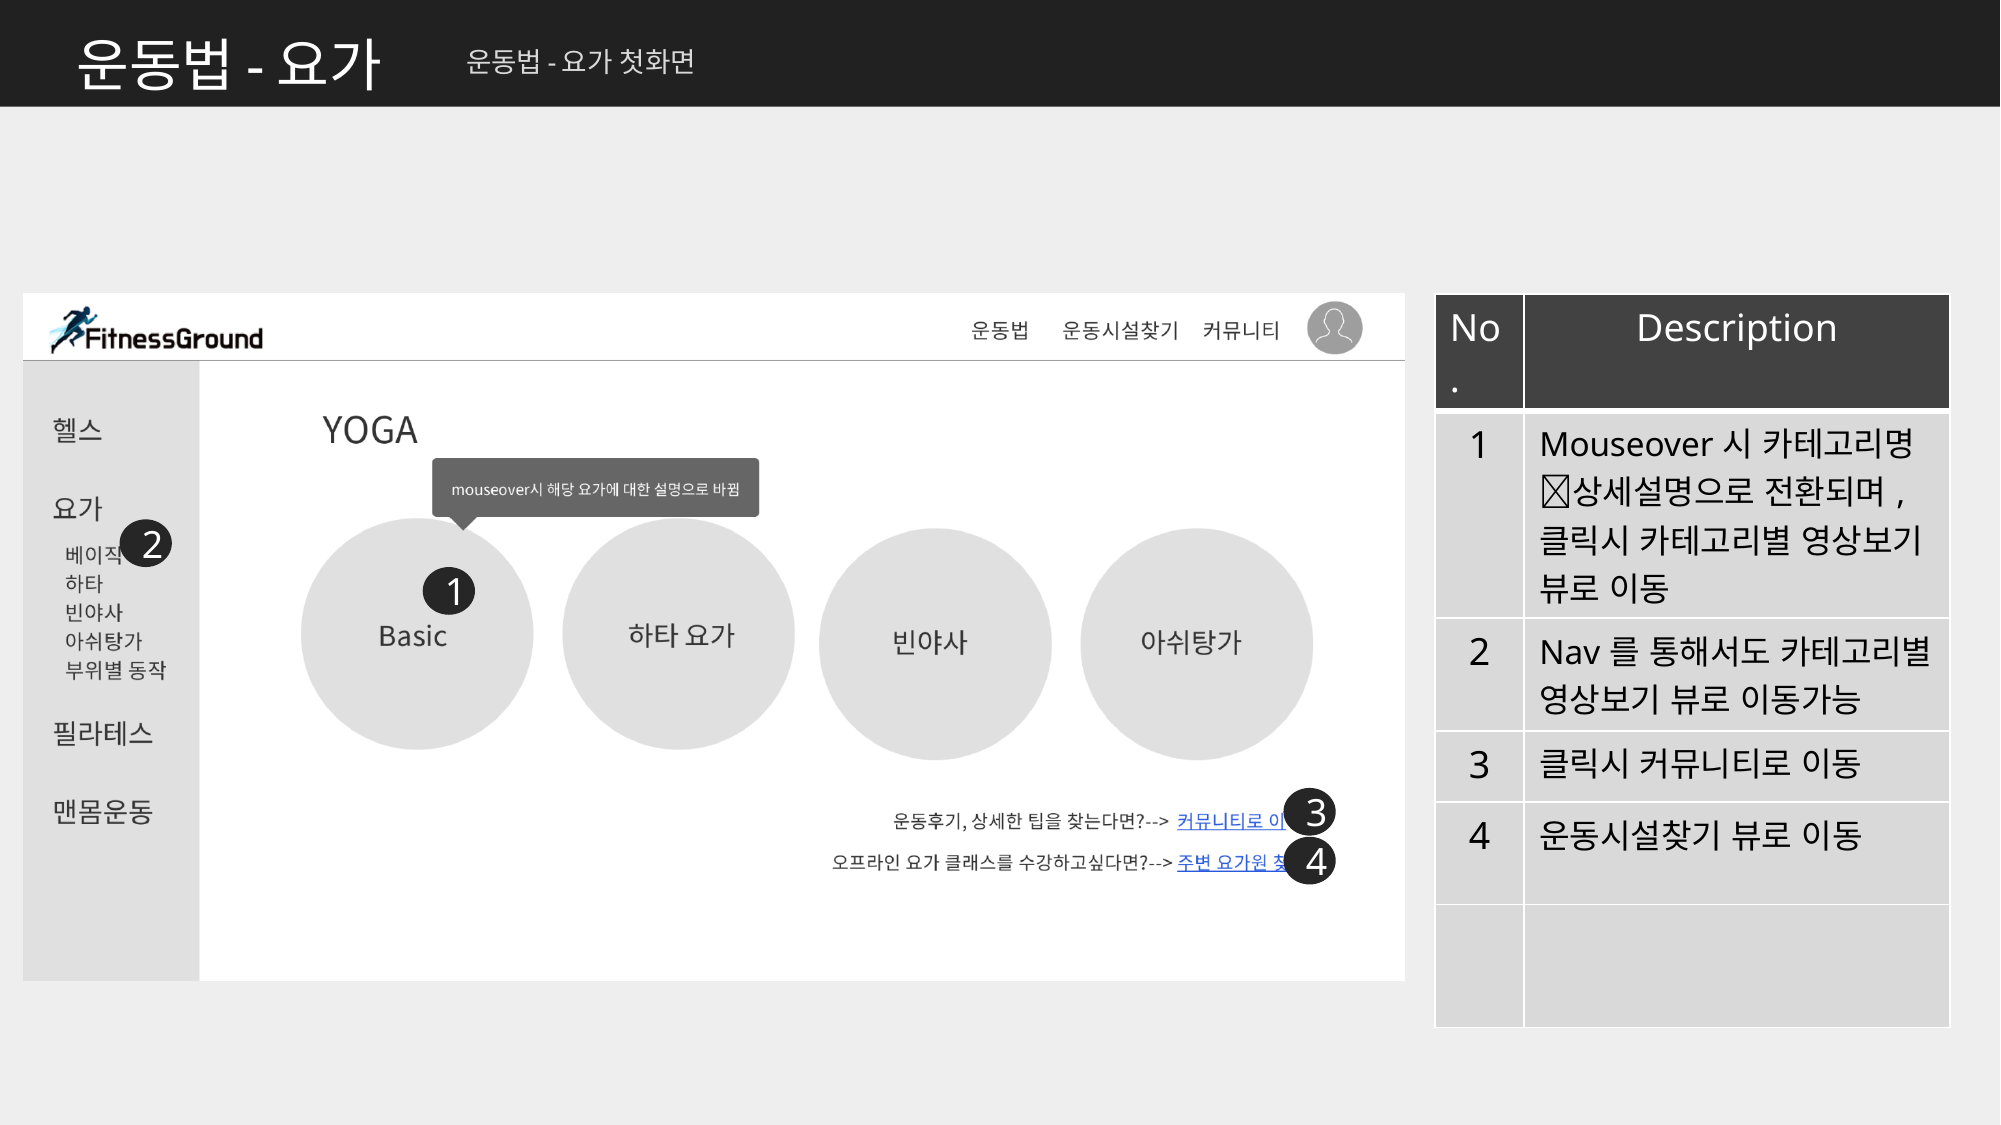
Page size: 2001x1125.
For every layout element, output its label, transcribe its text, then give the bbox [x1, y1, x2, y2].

table_cell 클릭시 커뮤니티로 이동 [1525, 732, 1949, 801]
table_cell 운동시설찾기 뷰로 이동 [1525, 803, 1949, 904]
table_header Description [1525, 295, 1949, 408]
table_cell Mouseover시 카테고리명상세설명으로 전환되며, 클릭시 카테고리별 영상보기 뷰로 이동 [1525, 414, 1949, 617]
table_cell 2 [1436, 619, 1523, 730]
table_cell 4 [1436, 803, 1523, 904]
picture [23, 293, 1405, 981]
table_cell Nav를 통해서도 카테고리별 영상보기 뷰로 이동가능 [1525, 619, 1949, 730]
table_cell 3 [1436, 732, 1523, 801]
table_cell [1436, 905, 1523, 1027]
list 운동법-요가 첫화면 [451, 20, 1097, 86]
title 운동법-요가 [61, 16, 423, 107]
table_cell [1525, 905, 1949, 1027]
table_header No. [1436, 295, 1523, 408]
table_cell 1 [1436, 414, 1523, 617]
